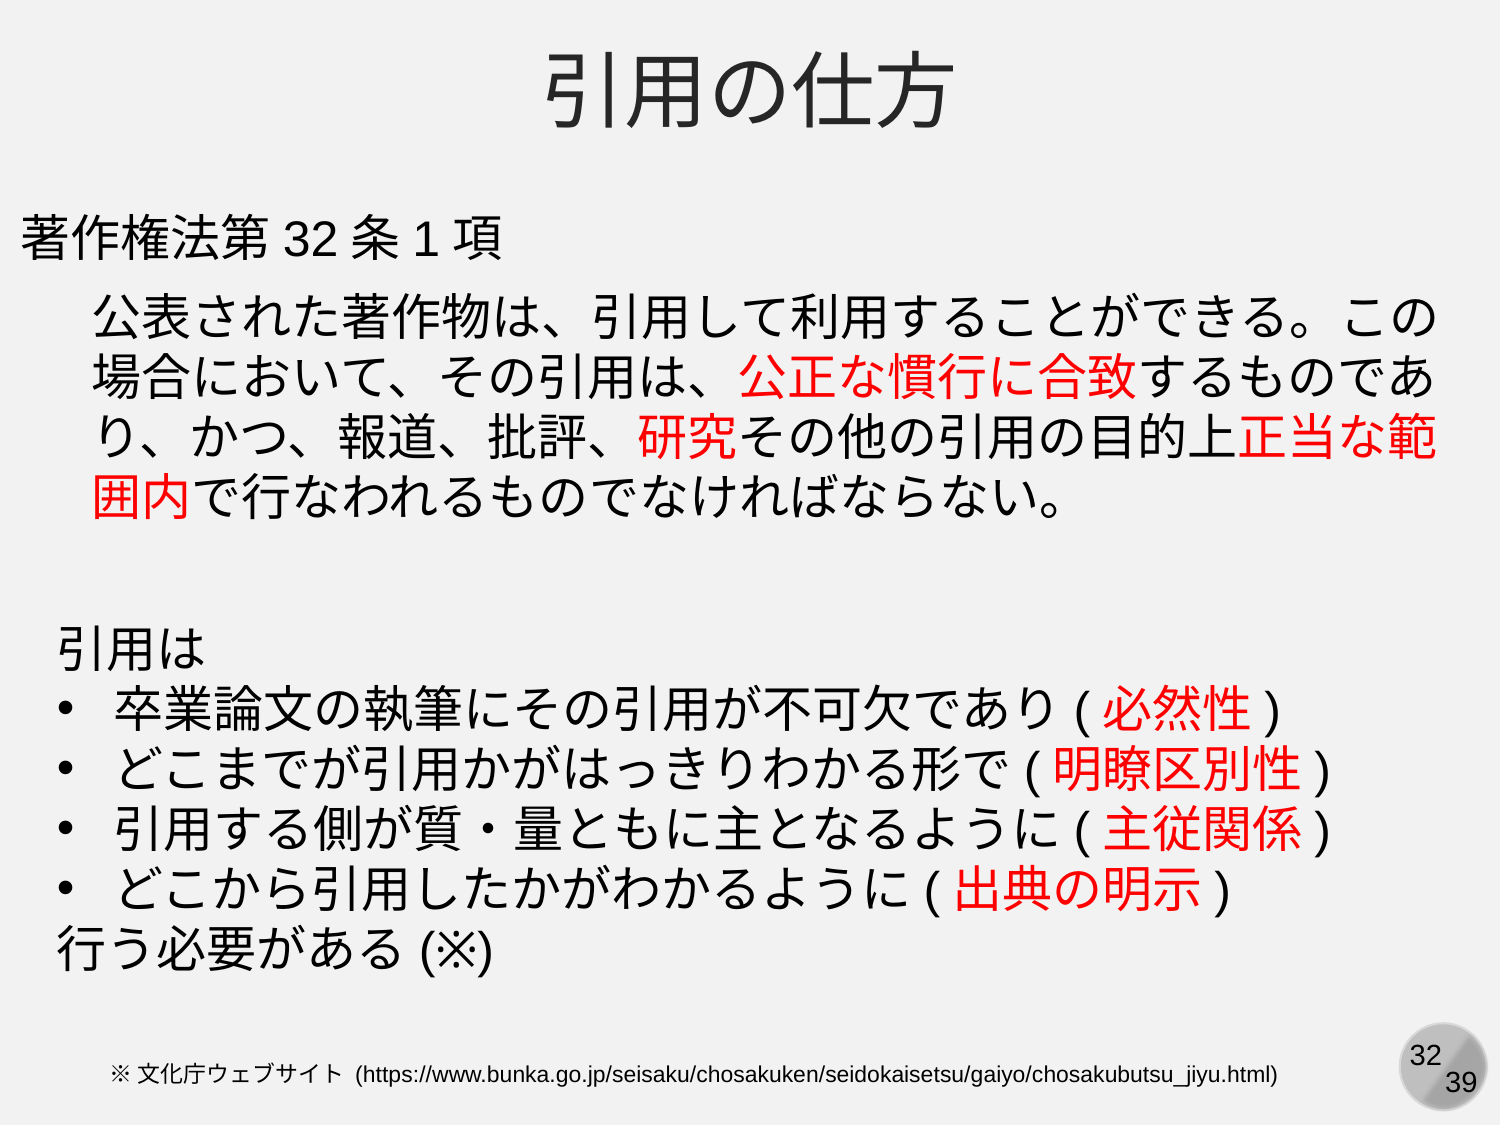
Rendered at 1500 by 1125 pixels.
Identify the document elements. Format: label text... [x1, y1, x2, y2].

text_box 著作権法第32条1項 [6, 198, 517, 274]
list 引用の仕方 [0, 31, 1500, 155]
text_box 引用は 卒業論文の執筆にその引用が不可欠であり(必然性) どこまでが引用かがはっきりわかる形で(明瞭区別性) 引用する側が質・量ともに主となるように(主従関係) どこから引用したかがわかるように(出典の明示) 行う必要がある(※) [42, 609, 1346, 985]
text_box 公表された著作物は、引用して利用することができる。この場合において、その引用は、公正な慣行に合致するものであり、かつ、報道、批評、研究その他の引用の目的上正当な範囲内で行なわれるものでなければならない。 [76, 278, 1471, 533]
text_box ※文化庁ウェブサイト (https://www.bunka.go.jp/seisaku/chosakuken/seidokaisetsu/gaiyo/chosakubutsu_jiyu.html) [94, 1052, 1294, 1095]
